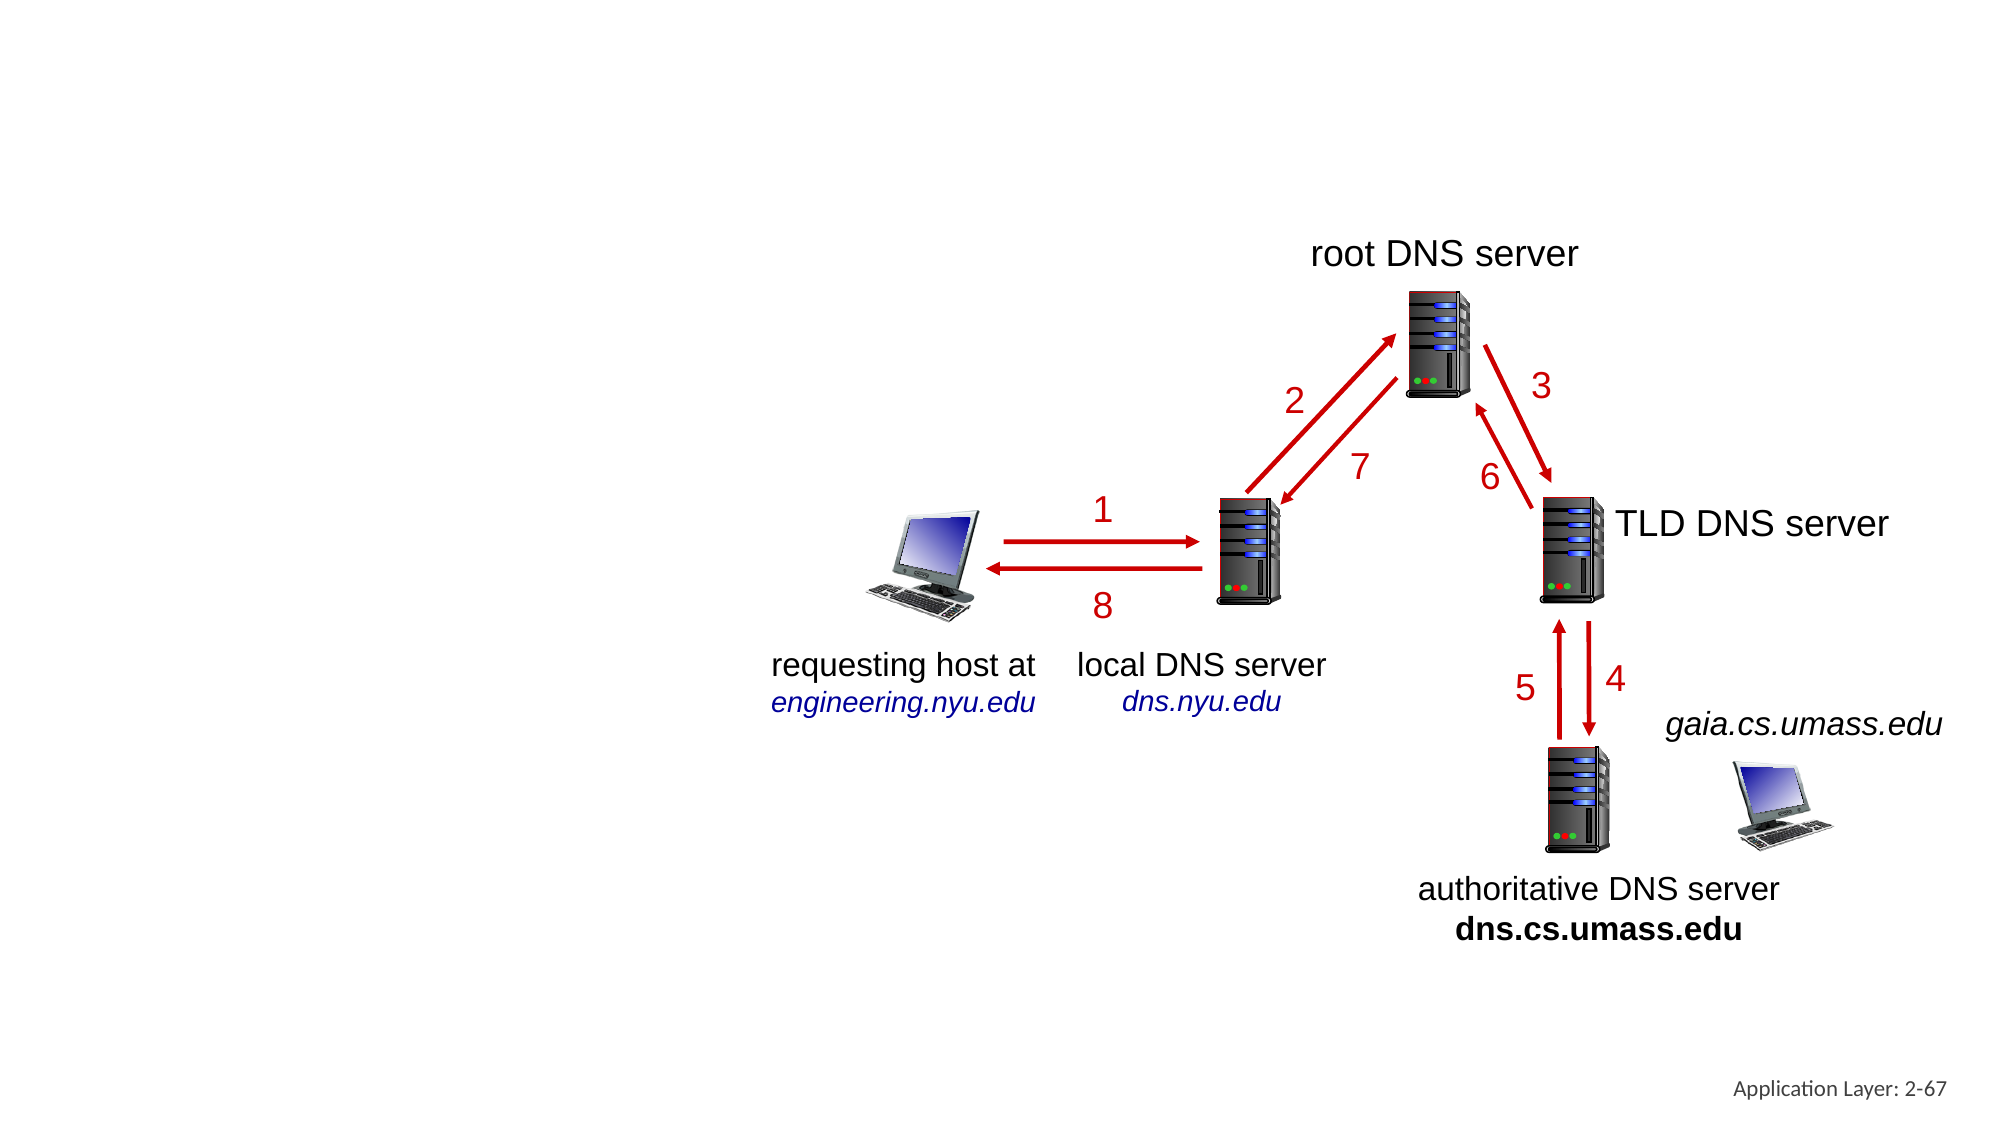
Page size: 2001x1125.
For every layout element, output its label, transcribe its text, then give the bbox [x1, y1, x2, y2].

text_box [1406, 291, 1471, 398]
text_box [1582, 621, 1596, 737]
text_box [1282, 377, 1398, 505]
text_box 7 [1334, 435, 1386, 495]
text_box 3 [1443, 353, 1640, 414]
text_box root DNS server [1279, 221, 1610, 281]
text_box 5 [1500, 655, 1551, 716]
text_box TLD DNS server [1587, 491, 1918, 552]
text_box [1003, 535, 1200, 548]
slide_number Application Layer: 2-67 [1512, 1056, 1963, 1117]
text_box requesting host at engineering.nyu.edu [756, 635, 1047, 726]
text_box [1553, 618, 1566, 740]
text_box 2 [1269, 368, 1320, 429]
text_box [1540, 497, 1605, 603]
text_box authoritative DNS server dns.cs.umass.edu [1402, 859, 1796, 955]
text_box [1518, 414, 1552, 483]
text_box 1 [1077, 477, 1129, 538]
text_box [1728, 757, 1859, 858]
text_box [1047, 635, 1356, 727]
text_box [1475, 402, 1533, 509]
text_box [985, 562, 1203, 575]
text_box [1545, 747, 1610, 853]
text_box 8 [1077, 573, 1129, 634]
text_box [1320, 333, 1397, 415]
text_box 4 [1590, 646, 1642, 707]
text_box 6 [1464, 444, 1516, 505]
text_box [838, 505, 984, 631]
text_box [1217, 498, 1282, 605]
text_box gaia.cs.umass.edu [1650, 694, 1959, 750]
